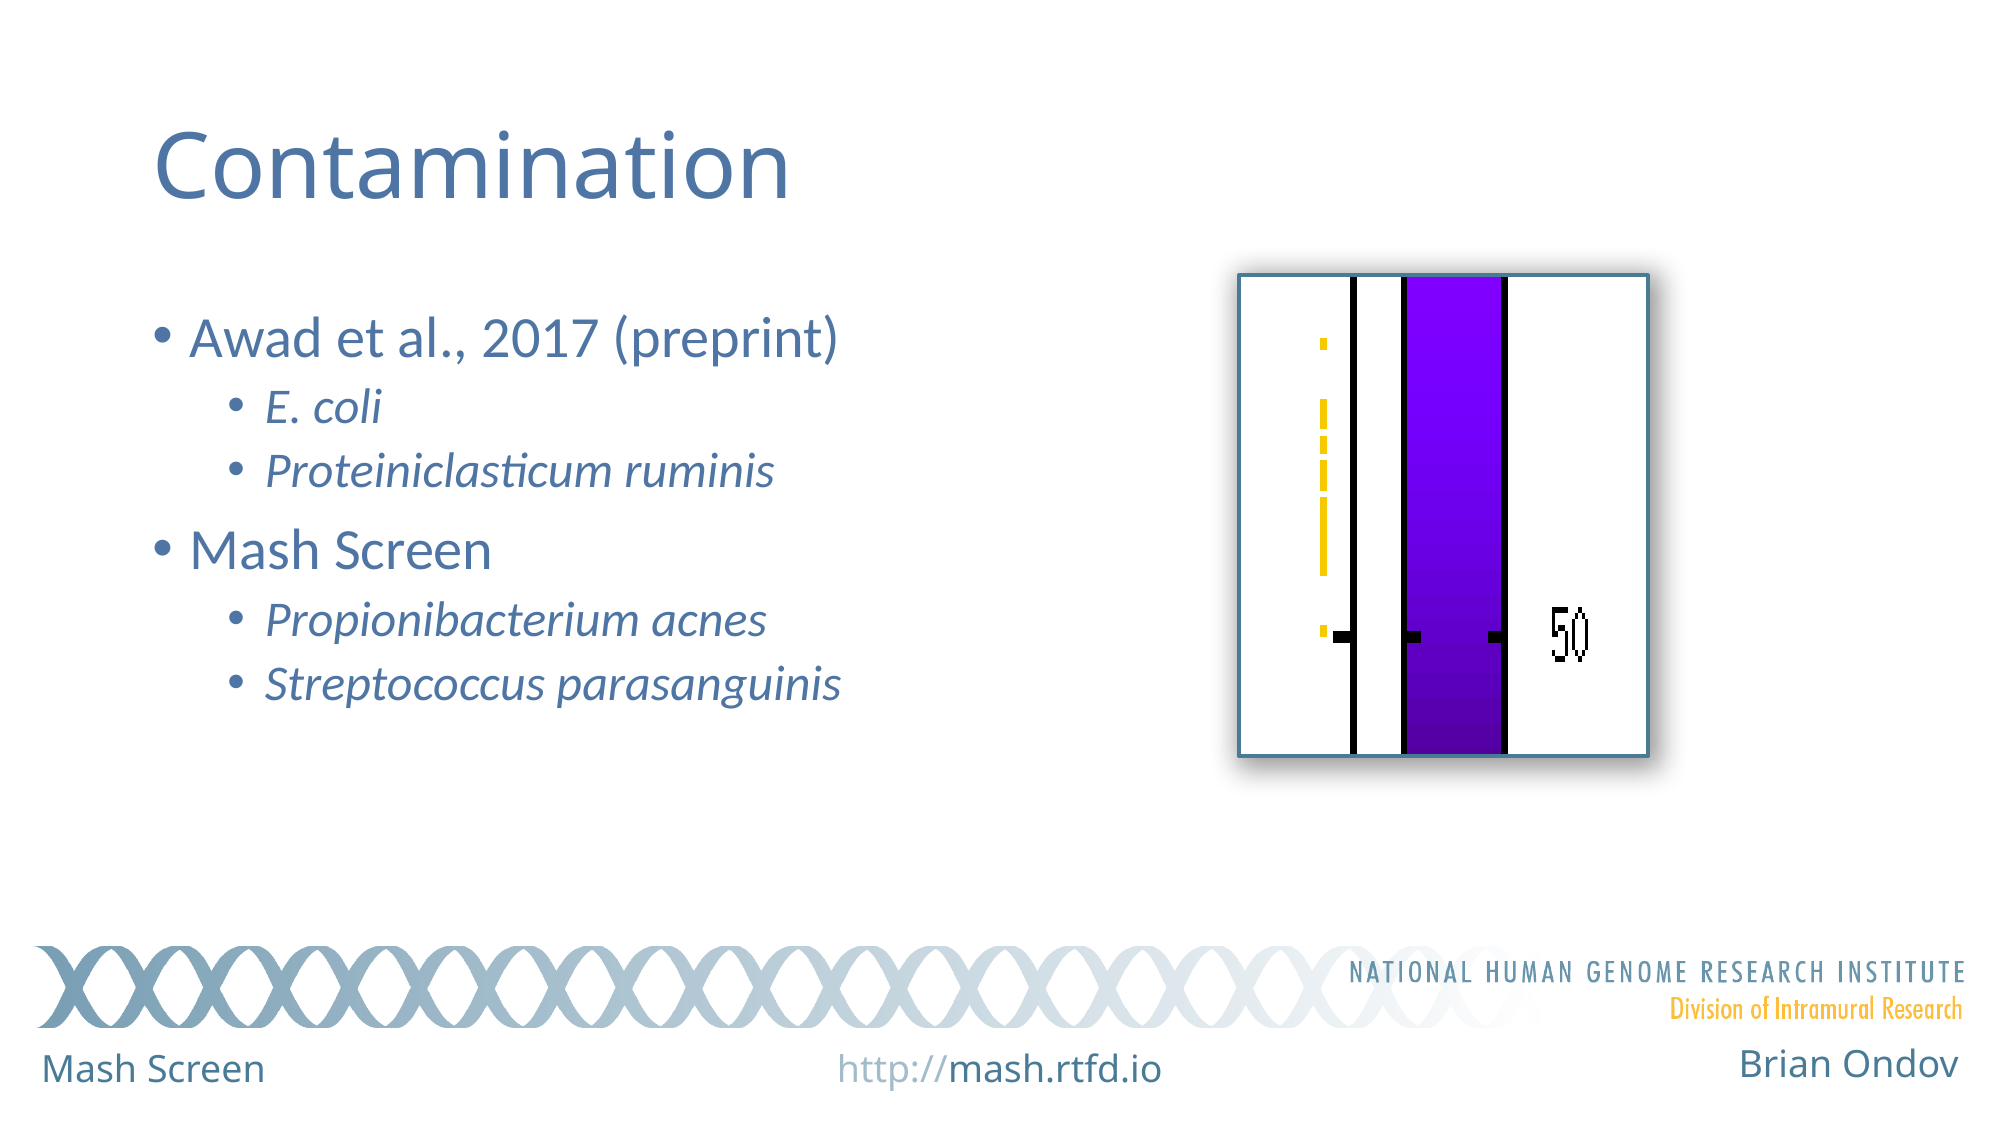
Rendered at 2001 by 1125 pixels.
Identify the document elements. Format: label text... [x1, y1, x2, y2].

title Contamination [137, 59, 1863, 278]
list Awad et al., 2017 (preprint) E. coli Proteiniclasticum ruminis Mash Screen Propionibacterium acnes Streptococcus parasanguinis [137, 299, 1863, 826]
picture [1240, 277, 1646, 754]
picture [33, 946, 1993, 1028]
